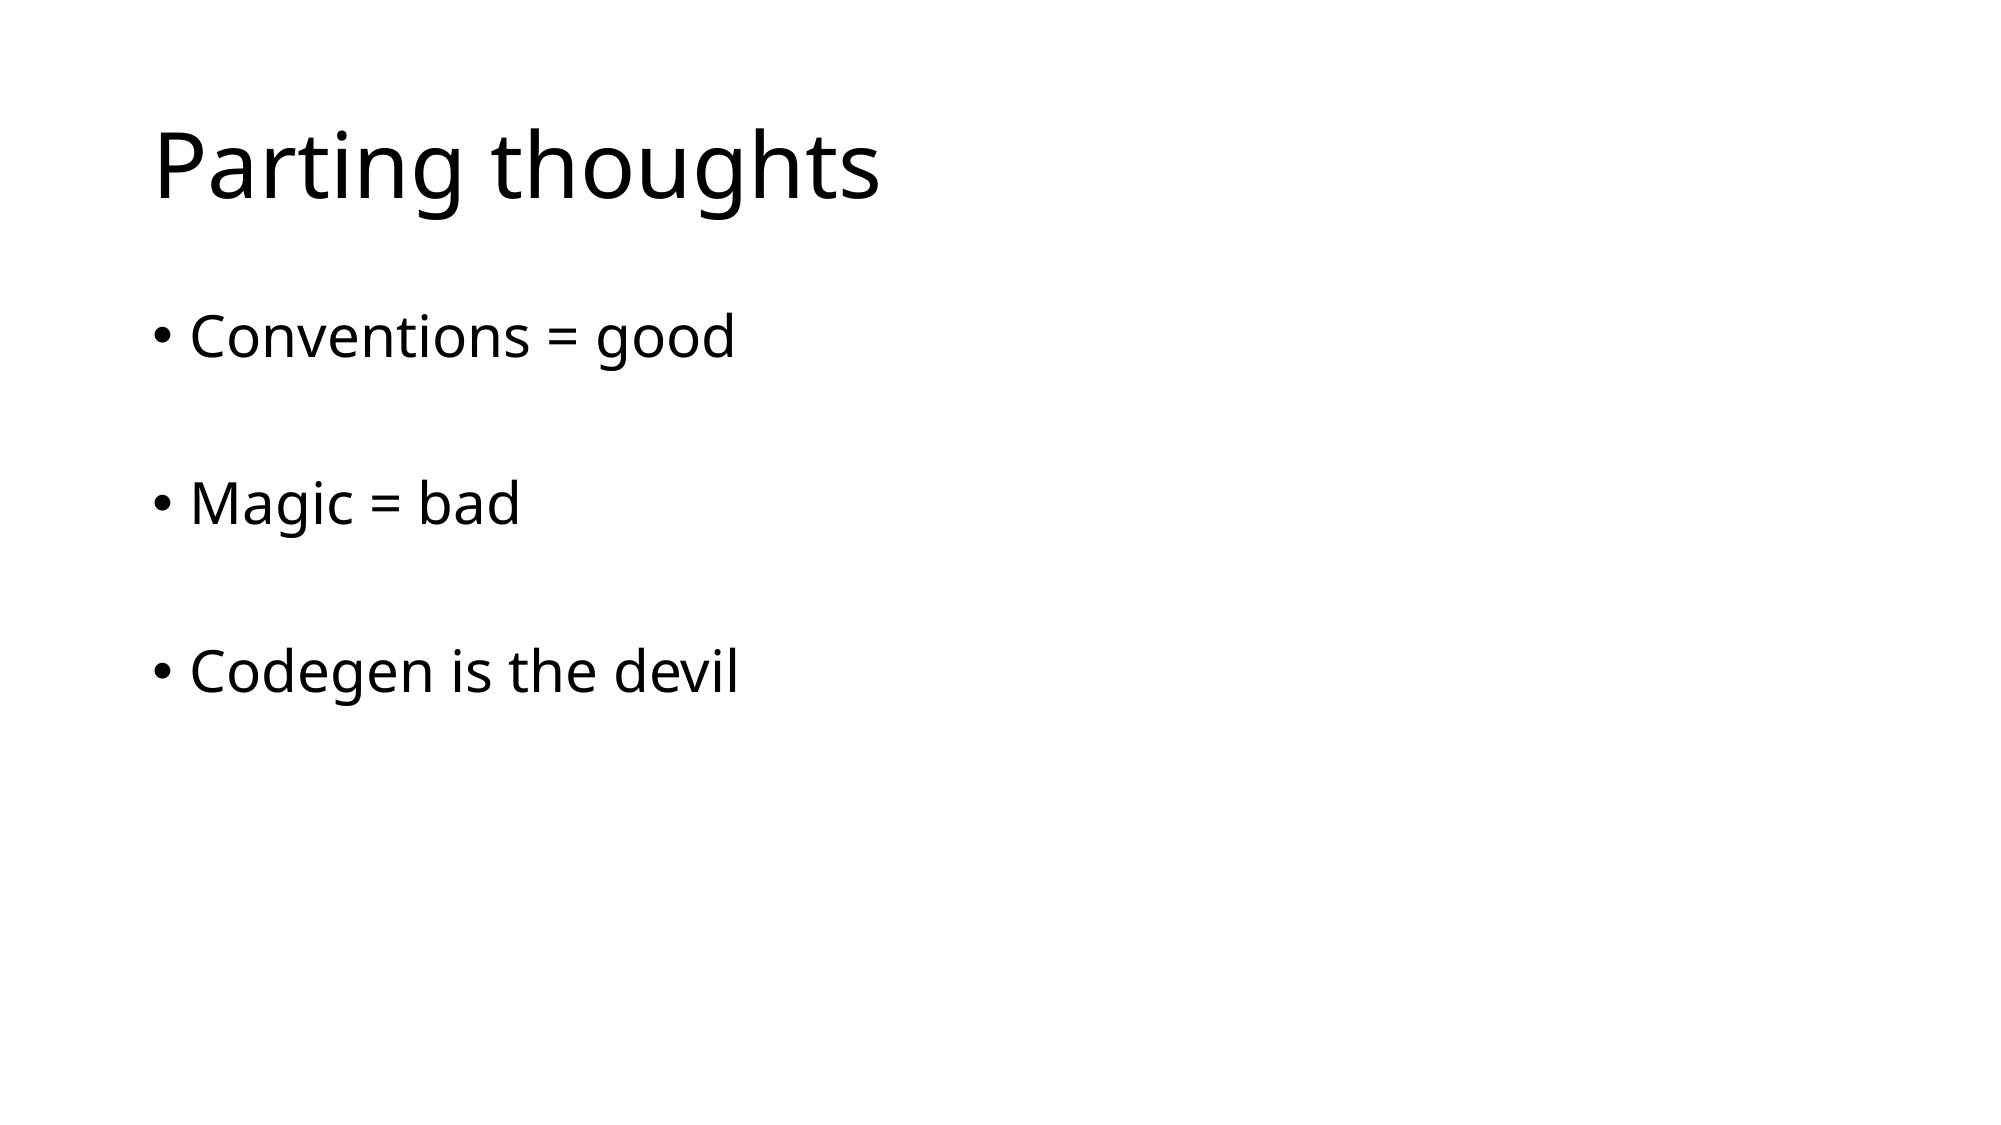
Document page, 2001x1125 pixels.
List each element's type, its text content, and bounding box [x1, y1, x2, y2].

list Conventions = good Magic = bad Codegen is the devil [137, 299, 1863, 1014]
title Parting thoughts [137, 59, 1863, 278]
